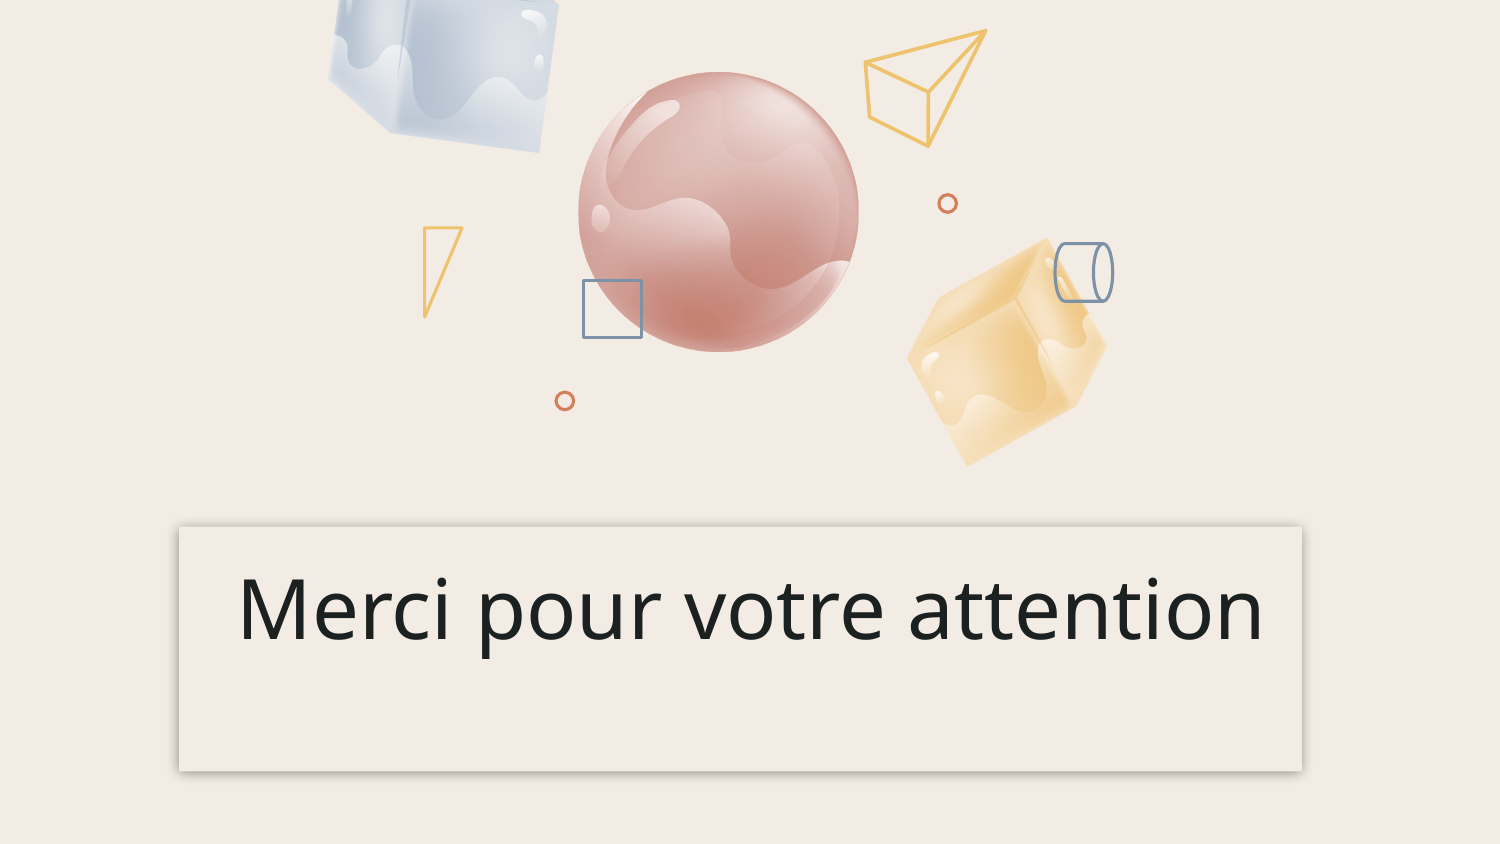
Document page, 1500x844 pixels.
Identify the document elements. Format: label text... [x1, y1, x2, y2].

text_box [328, 0, 1130, 473]
subtitle Merci pour votre attention [179, 526, 1302, 772]
